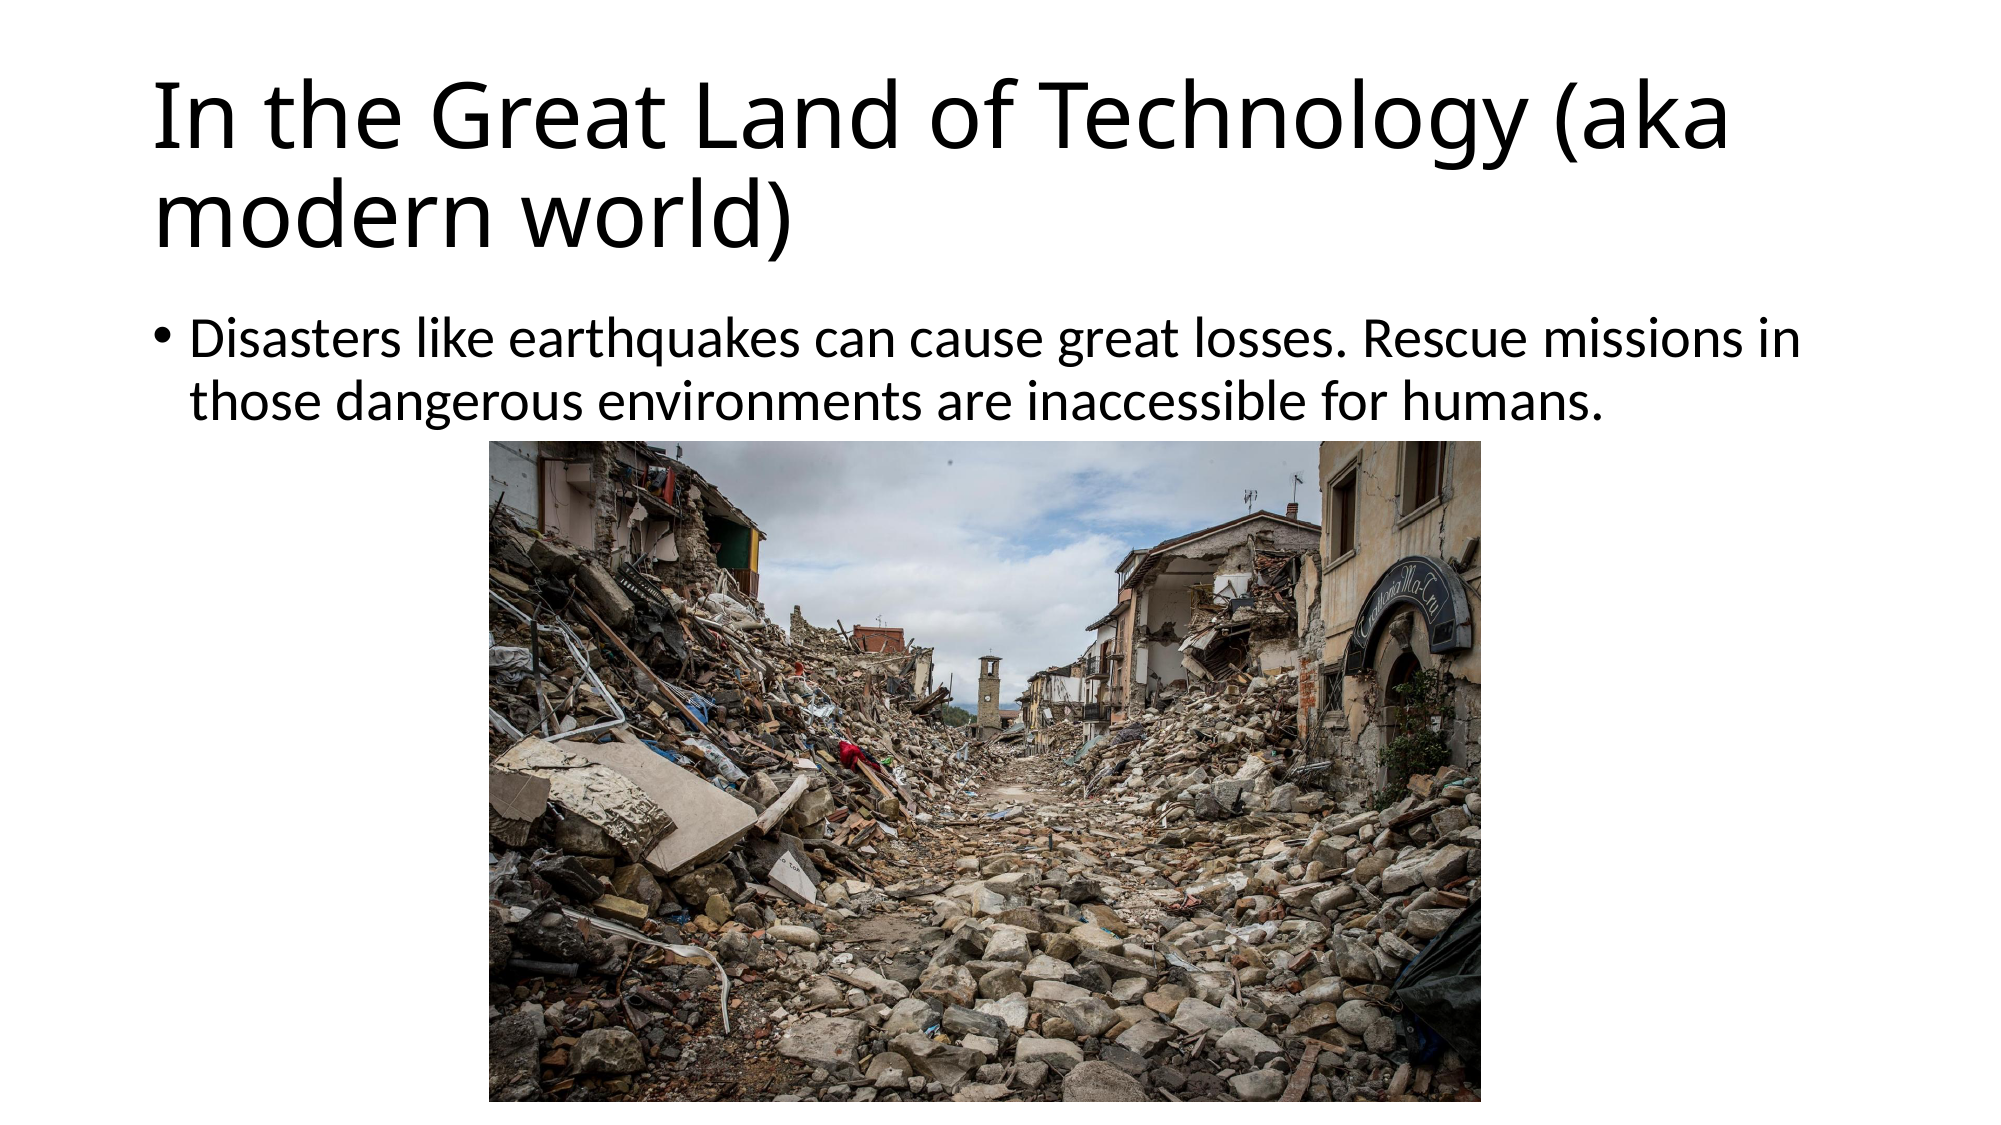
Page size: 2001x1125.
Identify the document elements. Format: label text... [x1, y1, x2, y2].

list Disasters like earthquakes can cause great losses. Rescue missions in those dangerous environments are inaccessible for humans. [137, 299, 1863, 1014]
title In the Great Land of Technology (aka modern world) [137, 59, 1863, 278]
picture [489, 441, 1481, 1102]
